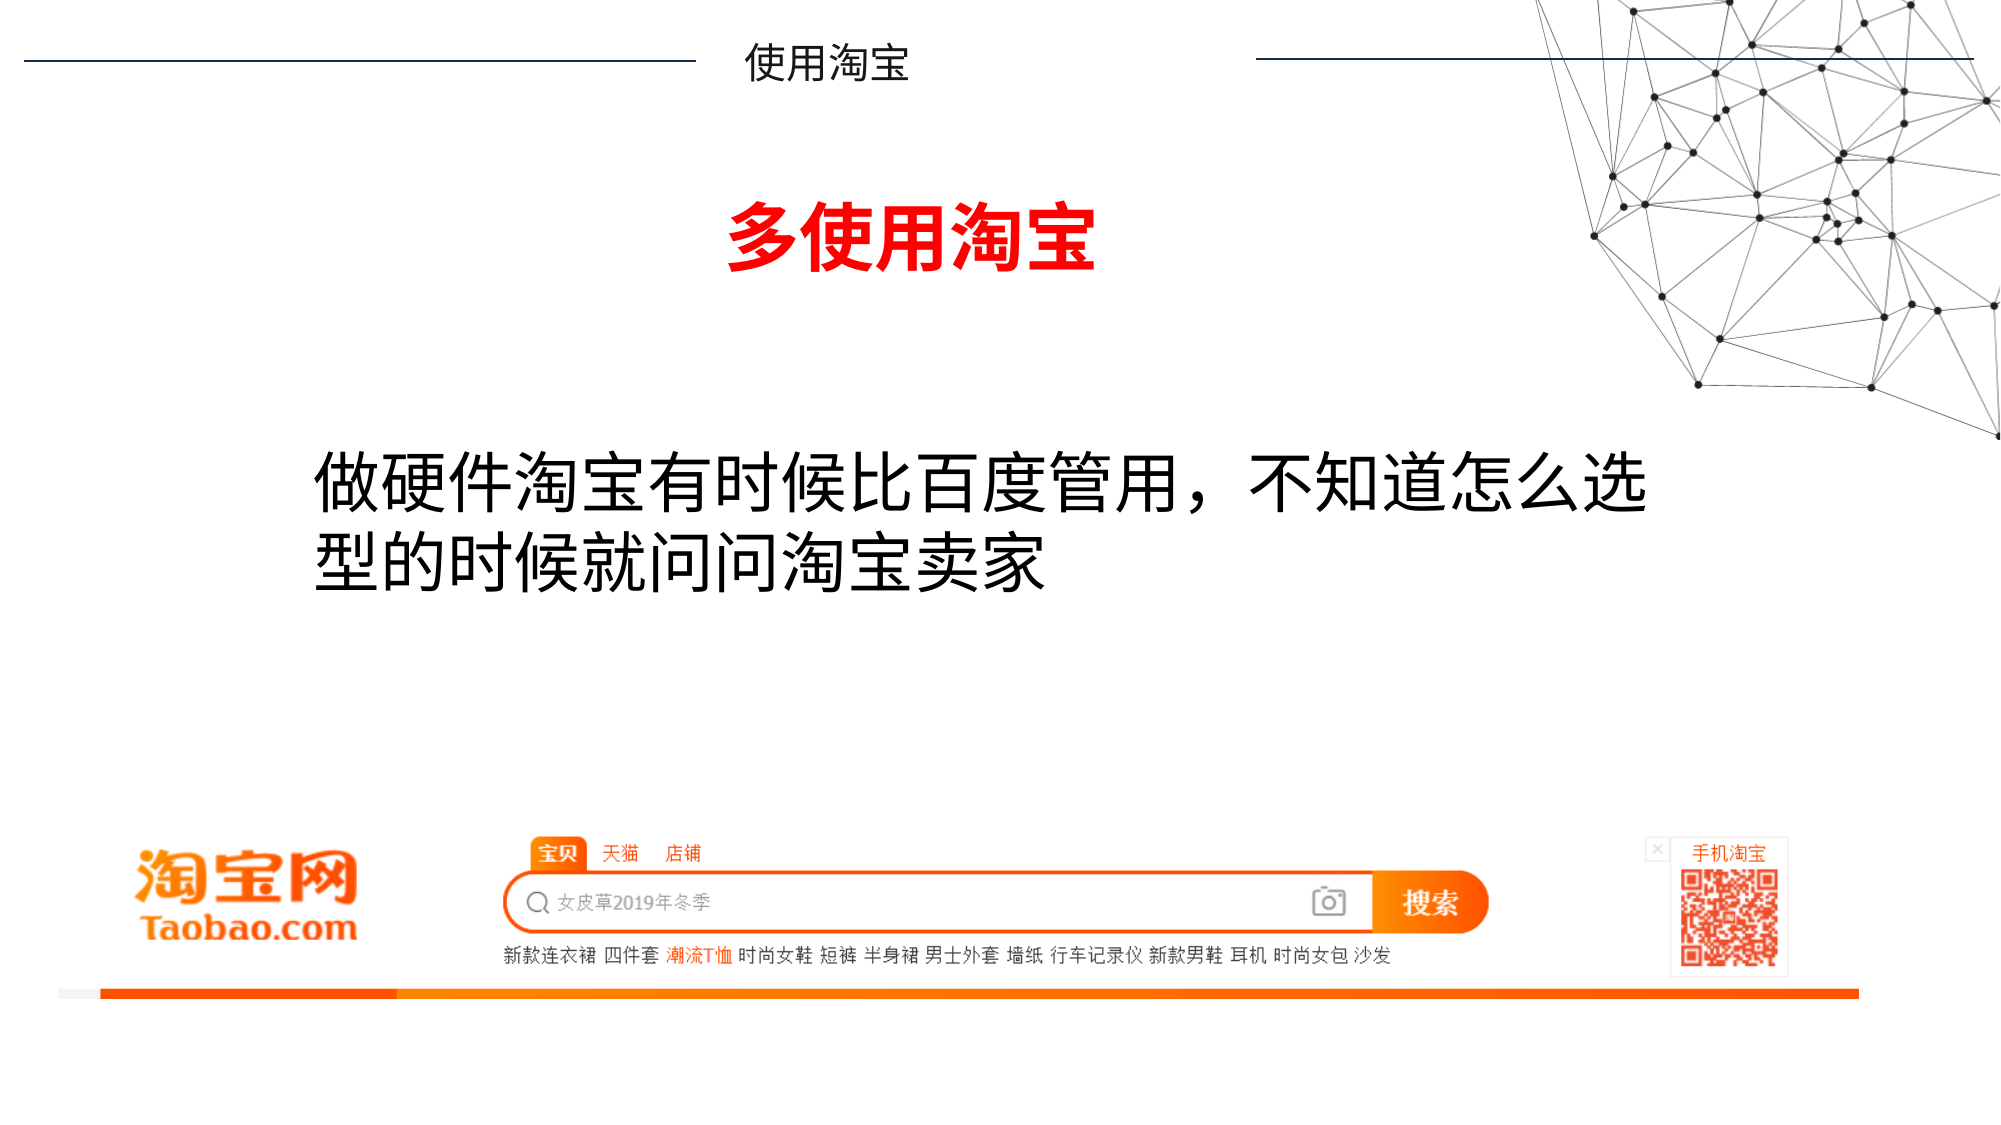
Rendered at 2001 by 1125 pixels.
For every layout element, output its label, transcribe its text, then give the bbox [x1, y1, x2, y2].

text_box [23, 36, 1974, 88]
picture [58, 809, 1859, 999]
picture [1528, 0, 2001, 440]
text_box 多使用淘宝 [135, 183, 1689, 288]
text_box 做硬件淘宝有时候比百度管用，不知道怎么选型的时候就问问淘宝卖家 [298, 433, 1666, 608]
